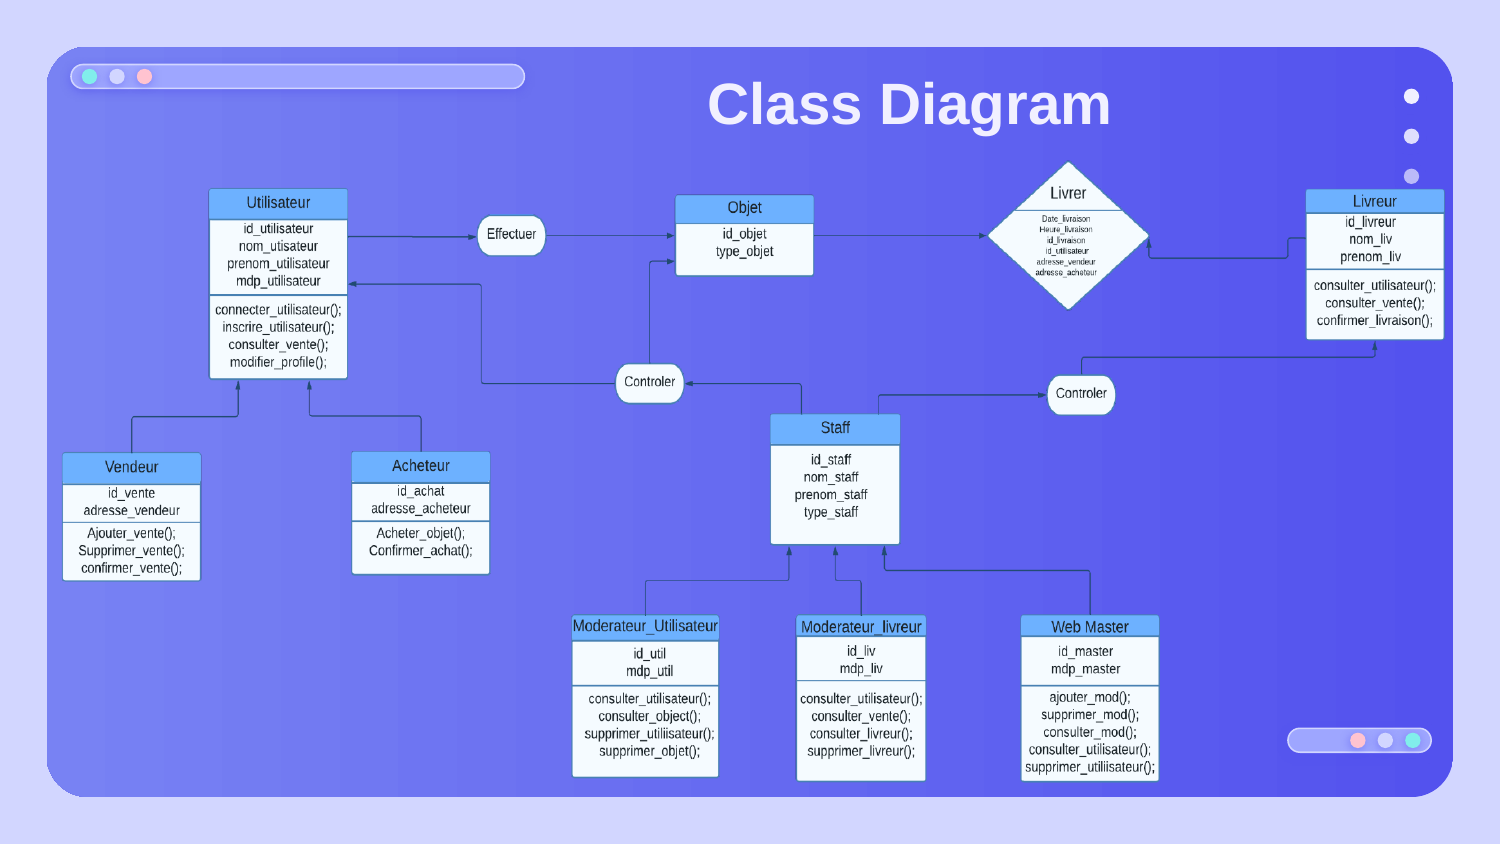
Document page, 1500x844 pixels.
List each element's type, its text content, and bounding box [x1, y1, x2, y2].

text_box Class Diagram [400, 51, 1421, 139]
picture [45, 140, 1461, 801]
